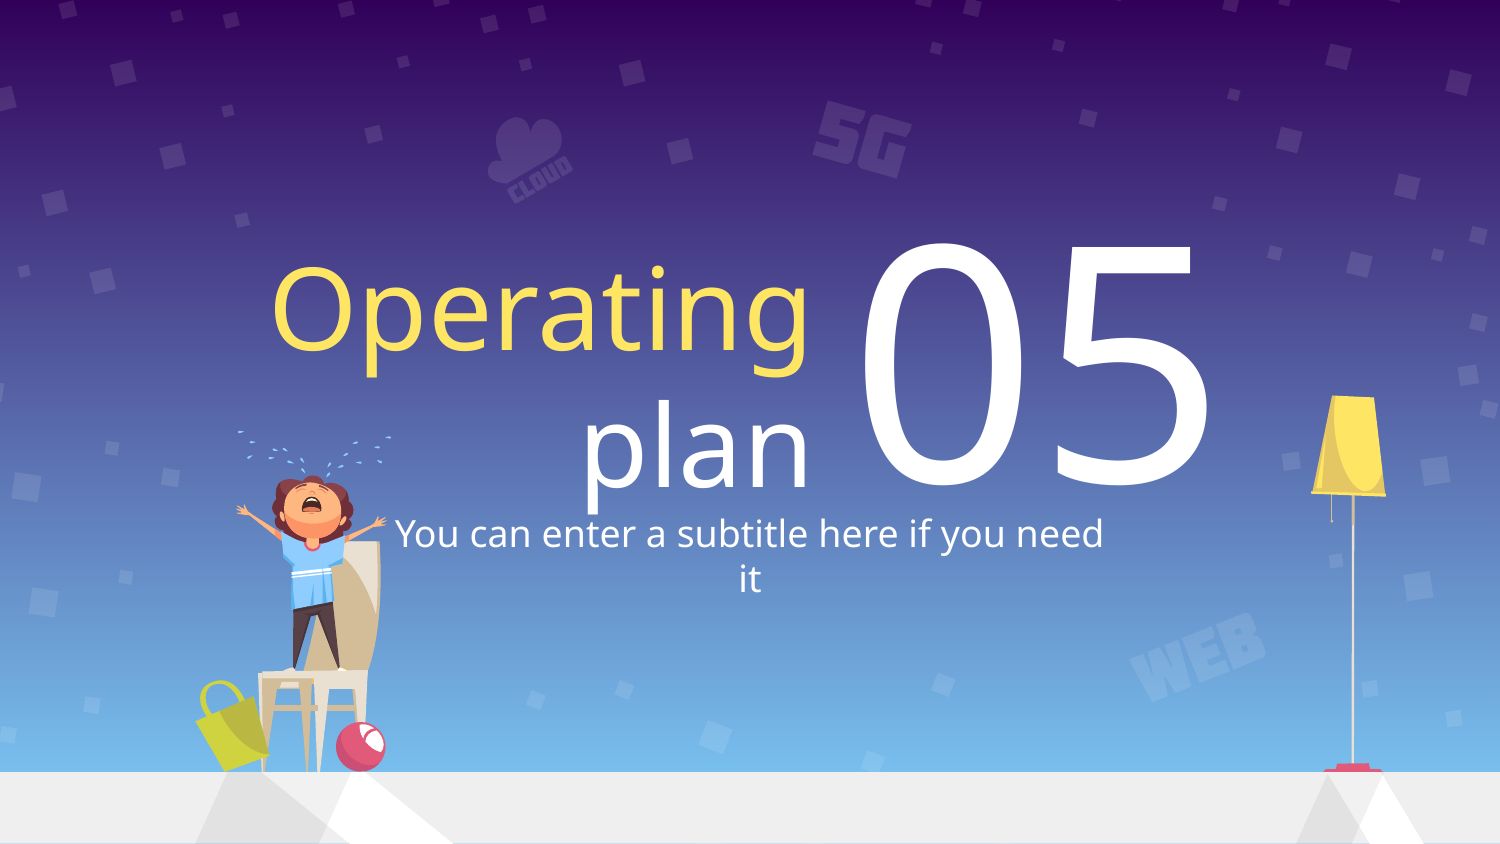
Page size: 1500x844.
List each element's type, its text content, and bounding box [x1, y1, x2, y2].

title Operating plan [158, 214, 814, 531]
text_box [0, 771, 1500, 844]
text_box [1310, 395, 1387, 770]
title 05 [849, 192, 1342, 510]
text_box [194, 430, 392, 770]
subtitle You can enter a subtitle here if you need it [396, 519, 1125, 591]
